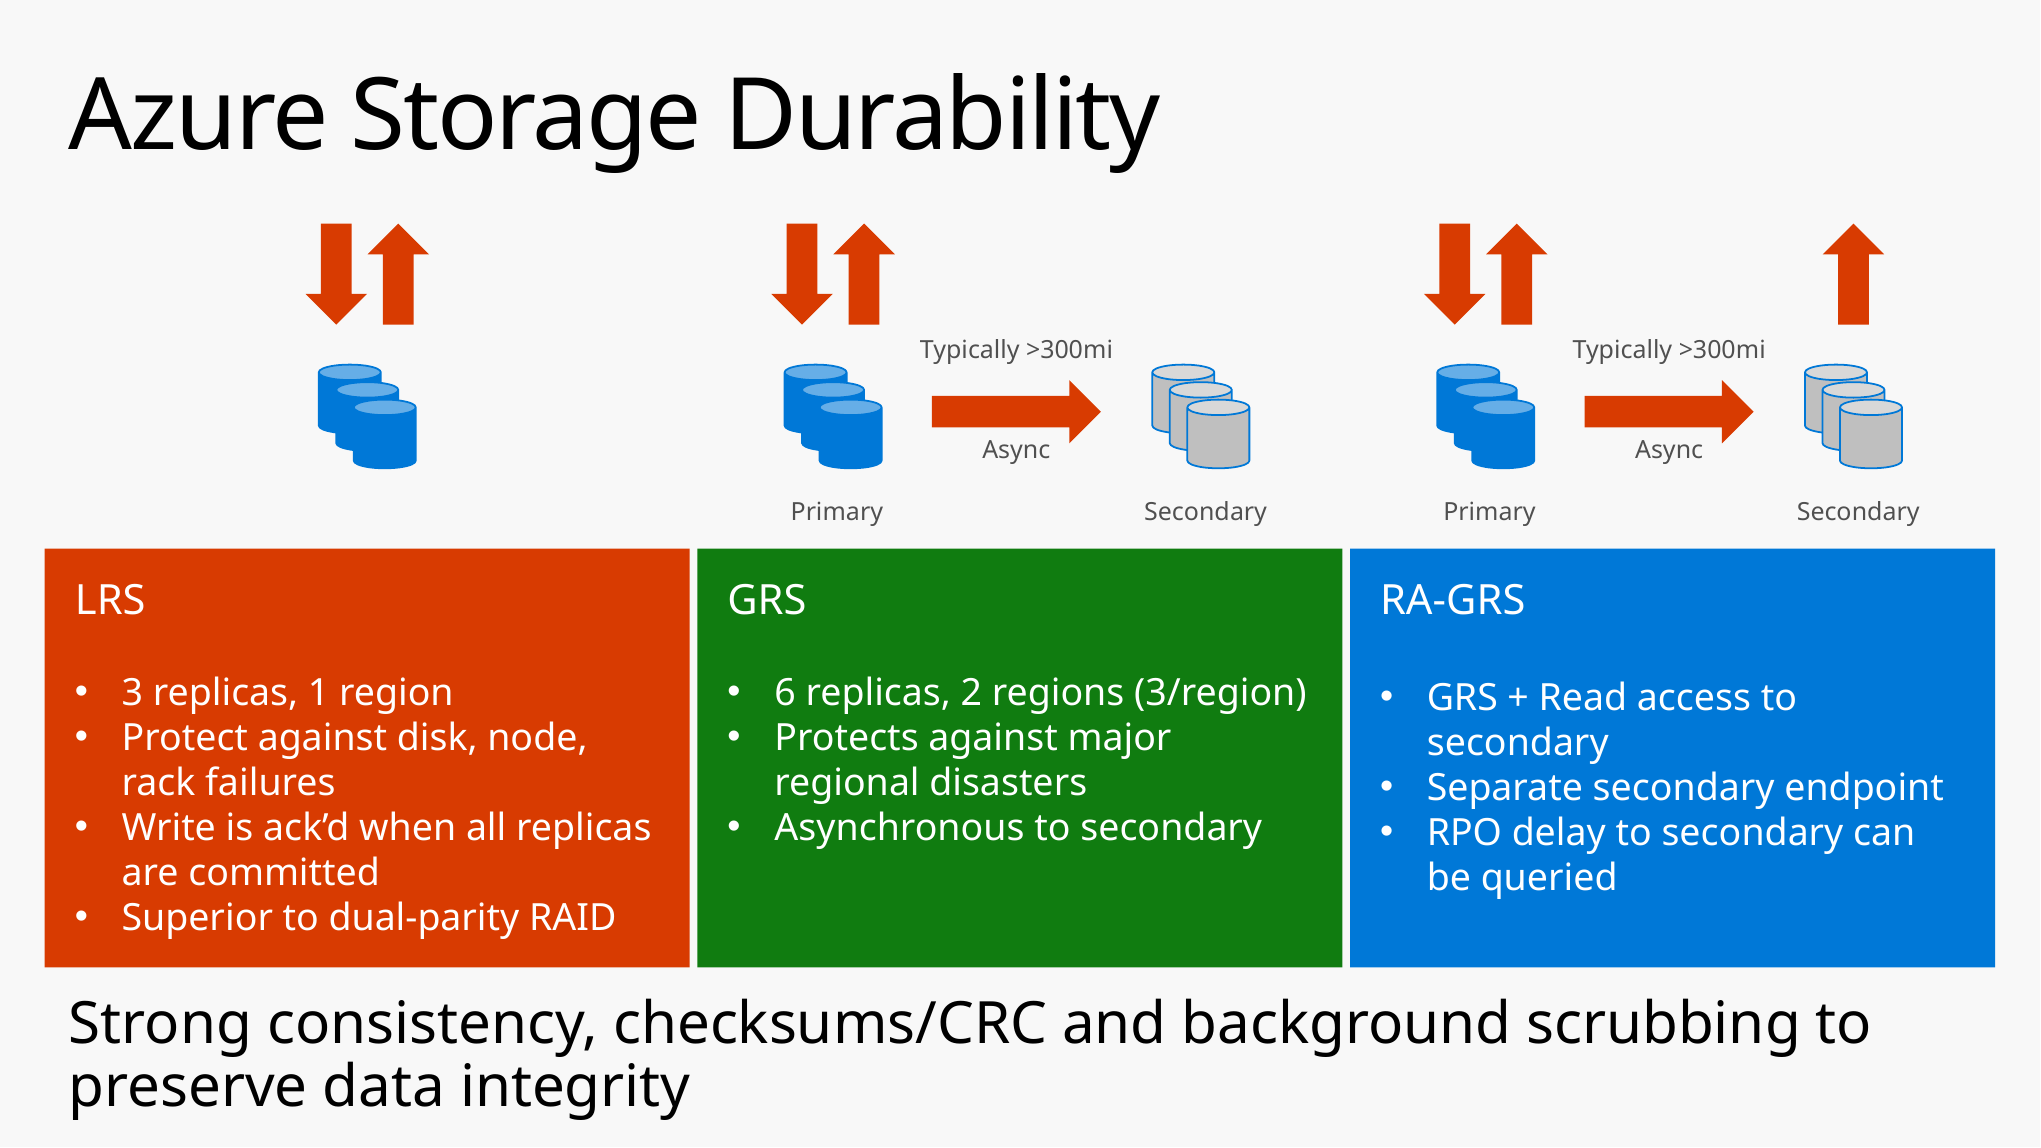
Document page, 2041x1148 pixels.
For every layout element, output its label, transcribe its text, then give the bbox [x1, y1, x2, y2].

title Azure Storage Durability [45, 48, 1996, 199]
text_box LRS 3 replicas, 1 region Protect against disk, node, rack failures Write is ack’d when all replicas are committed Superior to dual-parity RAID [44, 548, 690, 968]
text_box GRS 6 replicas, 2 regions (3/region) Protects against major regional disasters Asynchronous to secondary [697, 548, 1343, 968]
list Strong consistency, checksums/CRC and background scrubbing to preserve data integrity [45, 978, 1996, 1137]
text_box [279, 223, 455, 500]
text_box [745, 223, 1295, 562]
text_box RA-GRS GRS + Read access to secondary Separate secondary endpoint RPO delay to secondary can be queried [1349, 548, 1996, 968]
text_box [1397, 223, 1948, 562]
